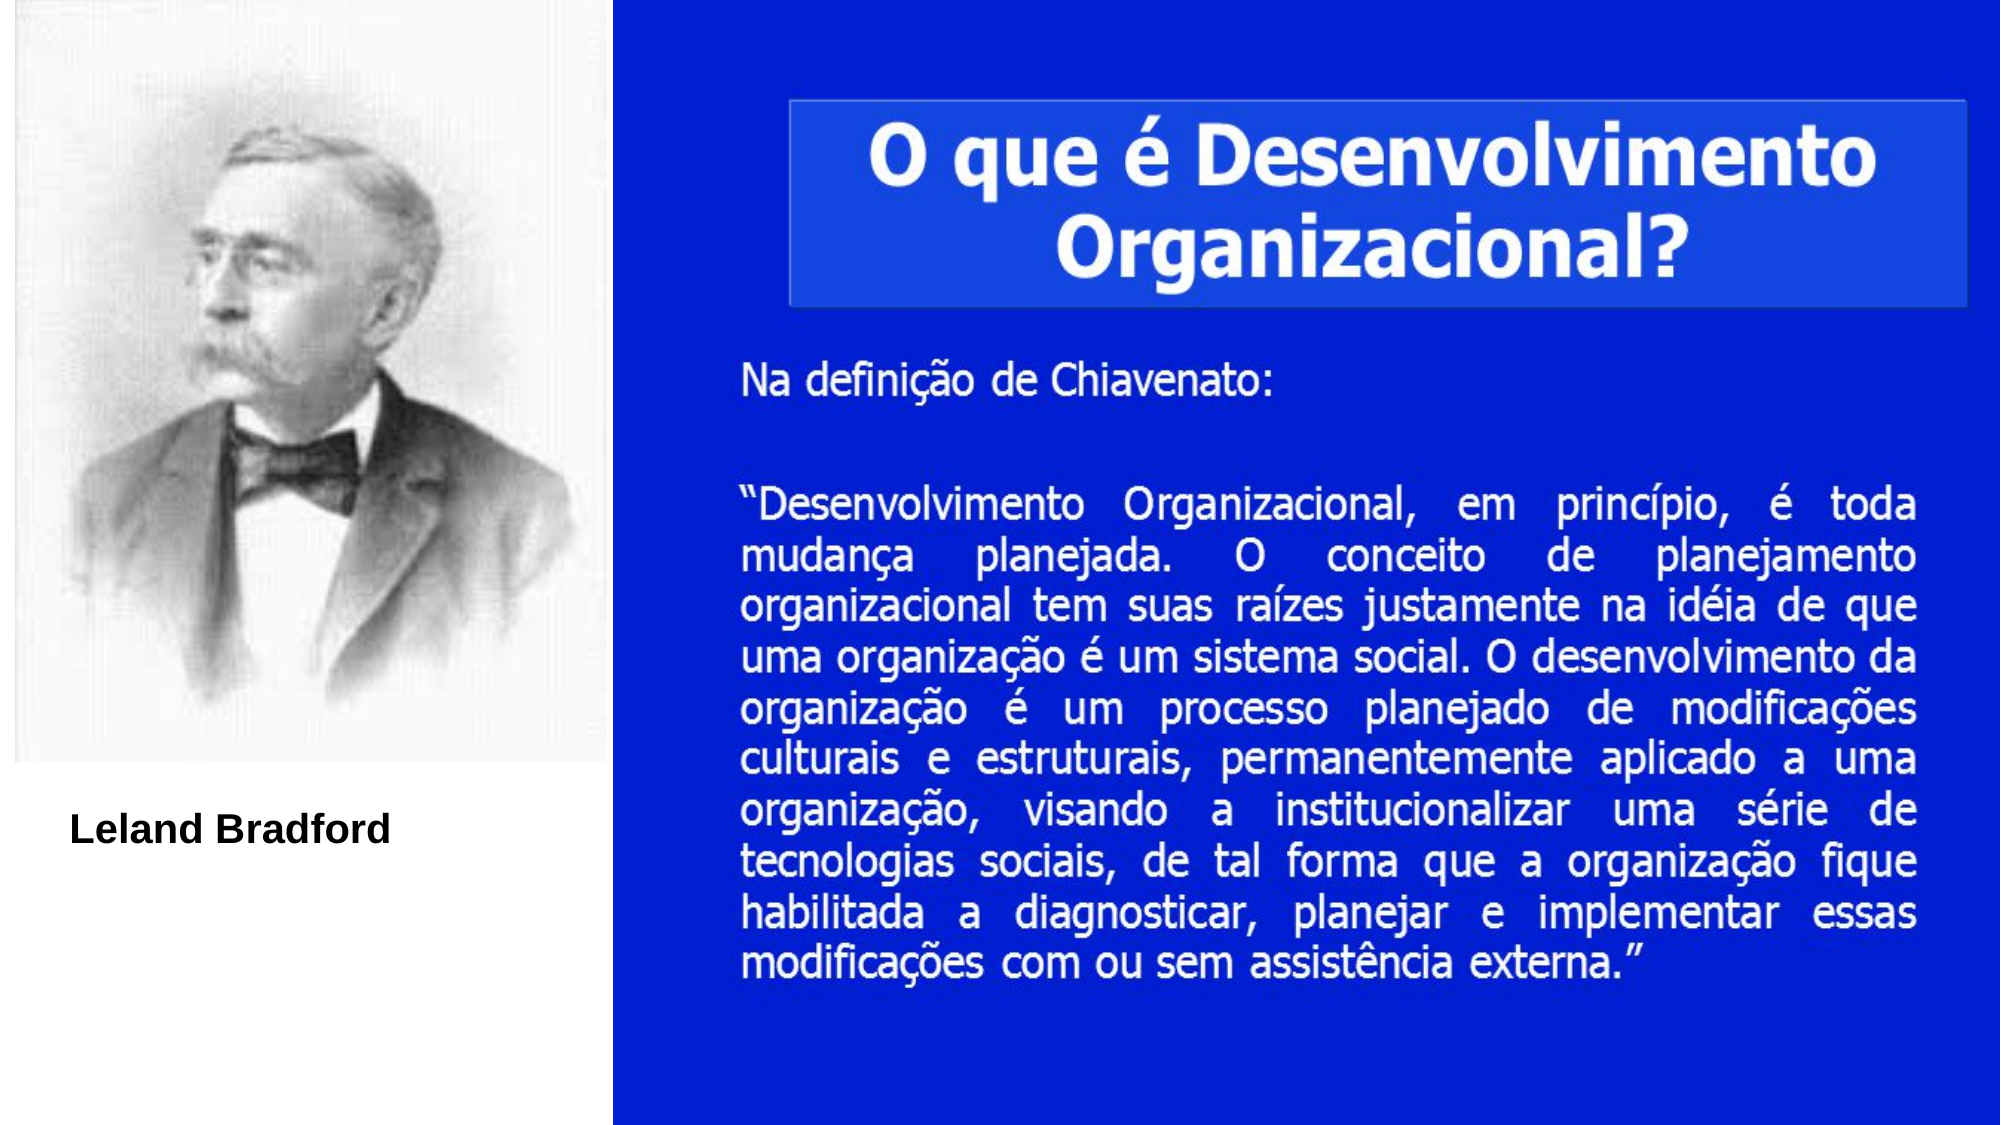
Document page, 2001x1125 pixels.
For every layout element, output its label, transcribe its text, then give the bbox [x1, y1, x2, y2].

picture [613, 0, 2000, 1125]
text_box Leland Bradford [54, 794, 565, 860]
picture [15, 0, 607, 762]
